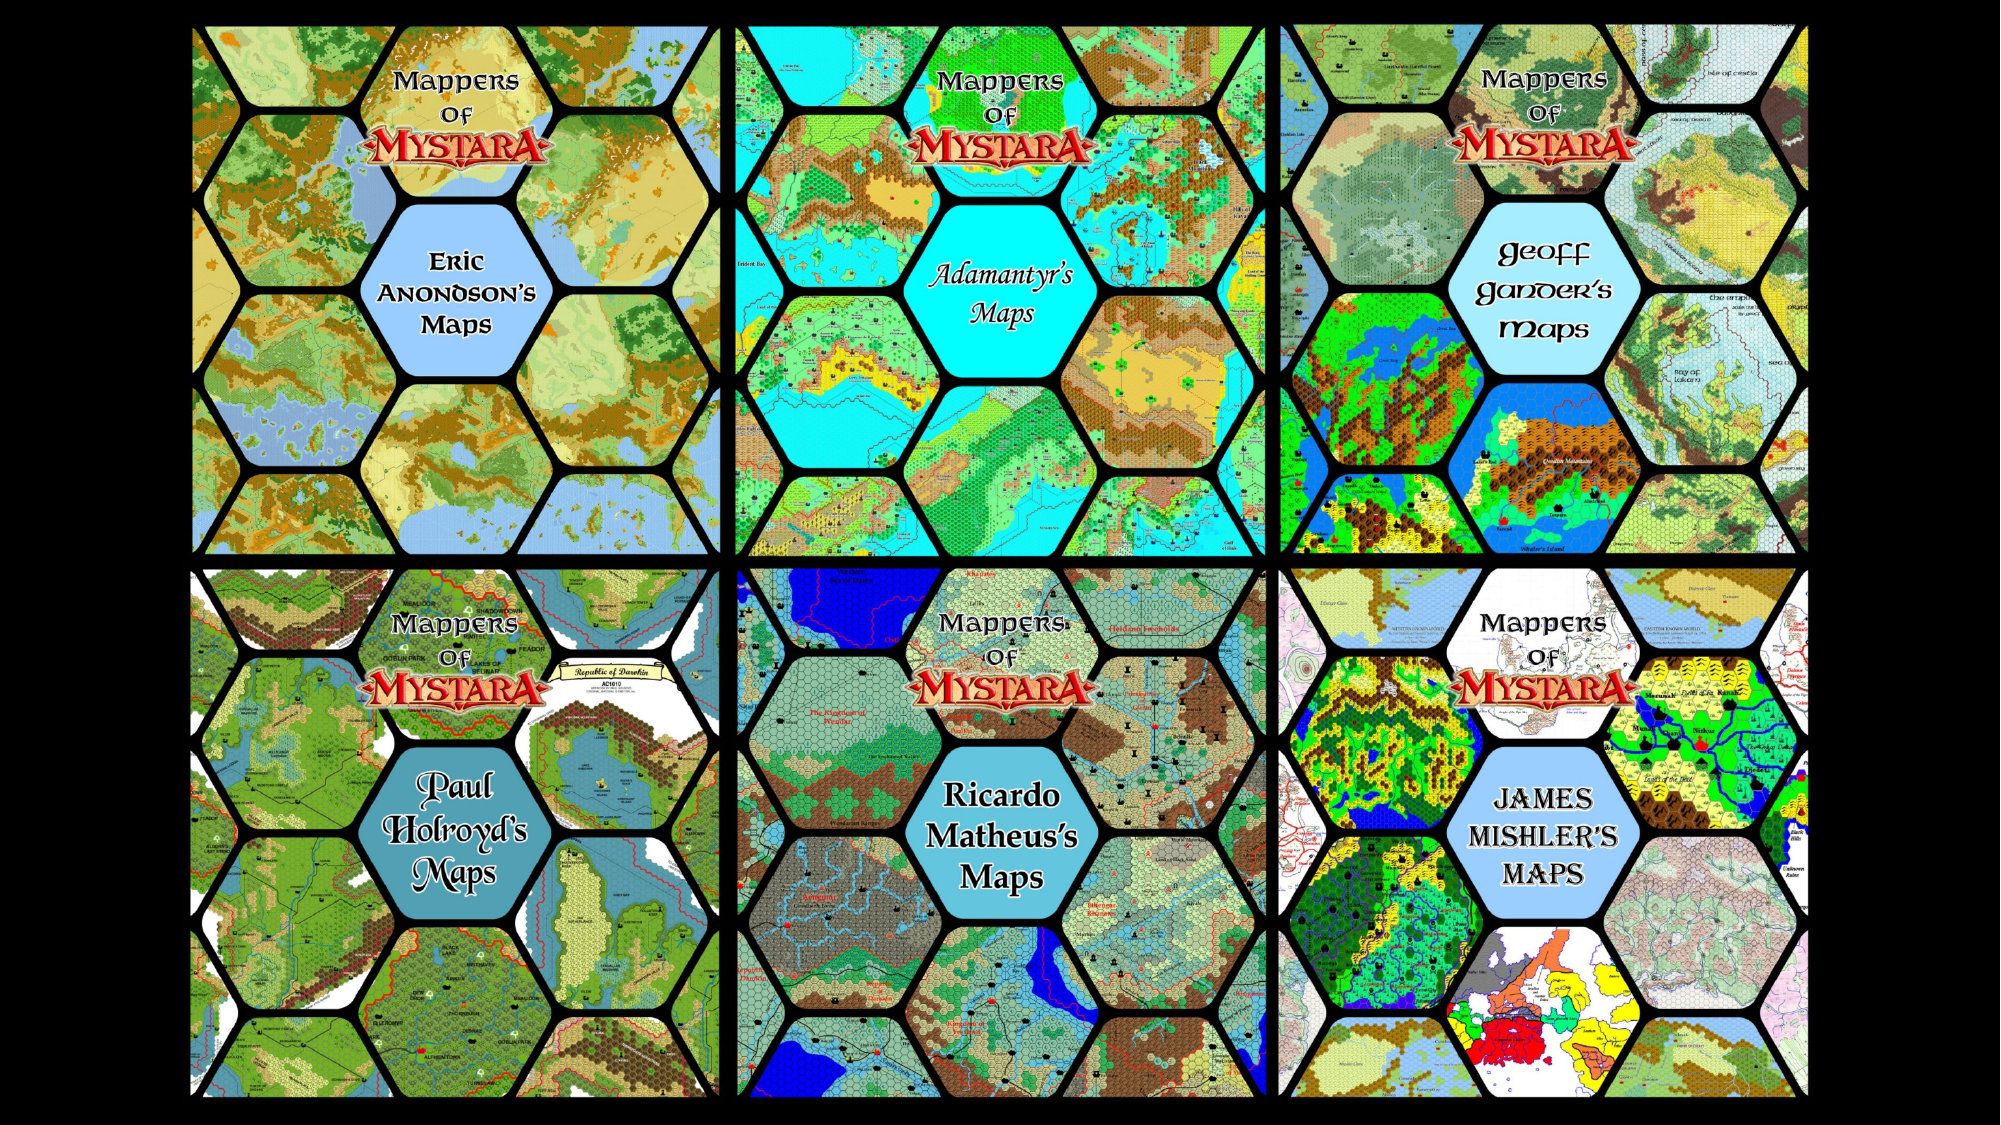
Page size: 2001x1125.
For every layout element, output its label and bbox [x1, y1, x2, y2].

picture [182, 16, 1816, 1106]
list [184, 18, 728, 562]
